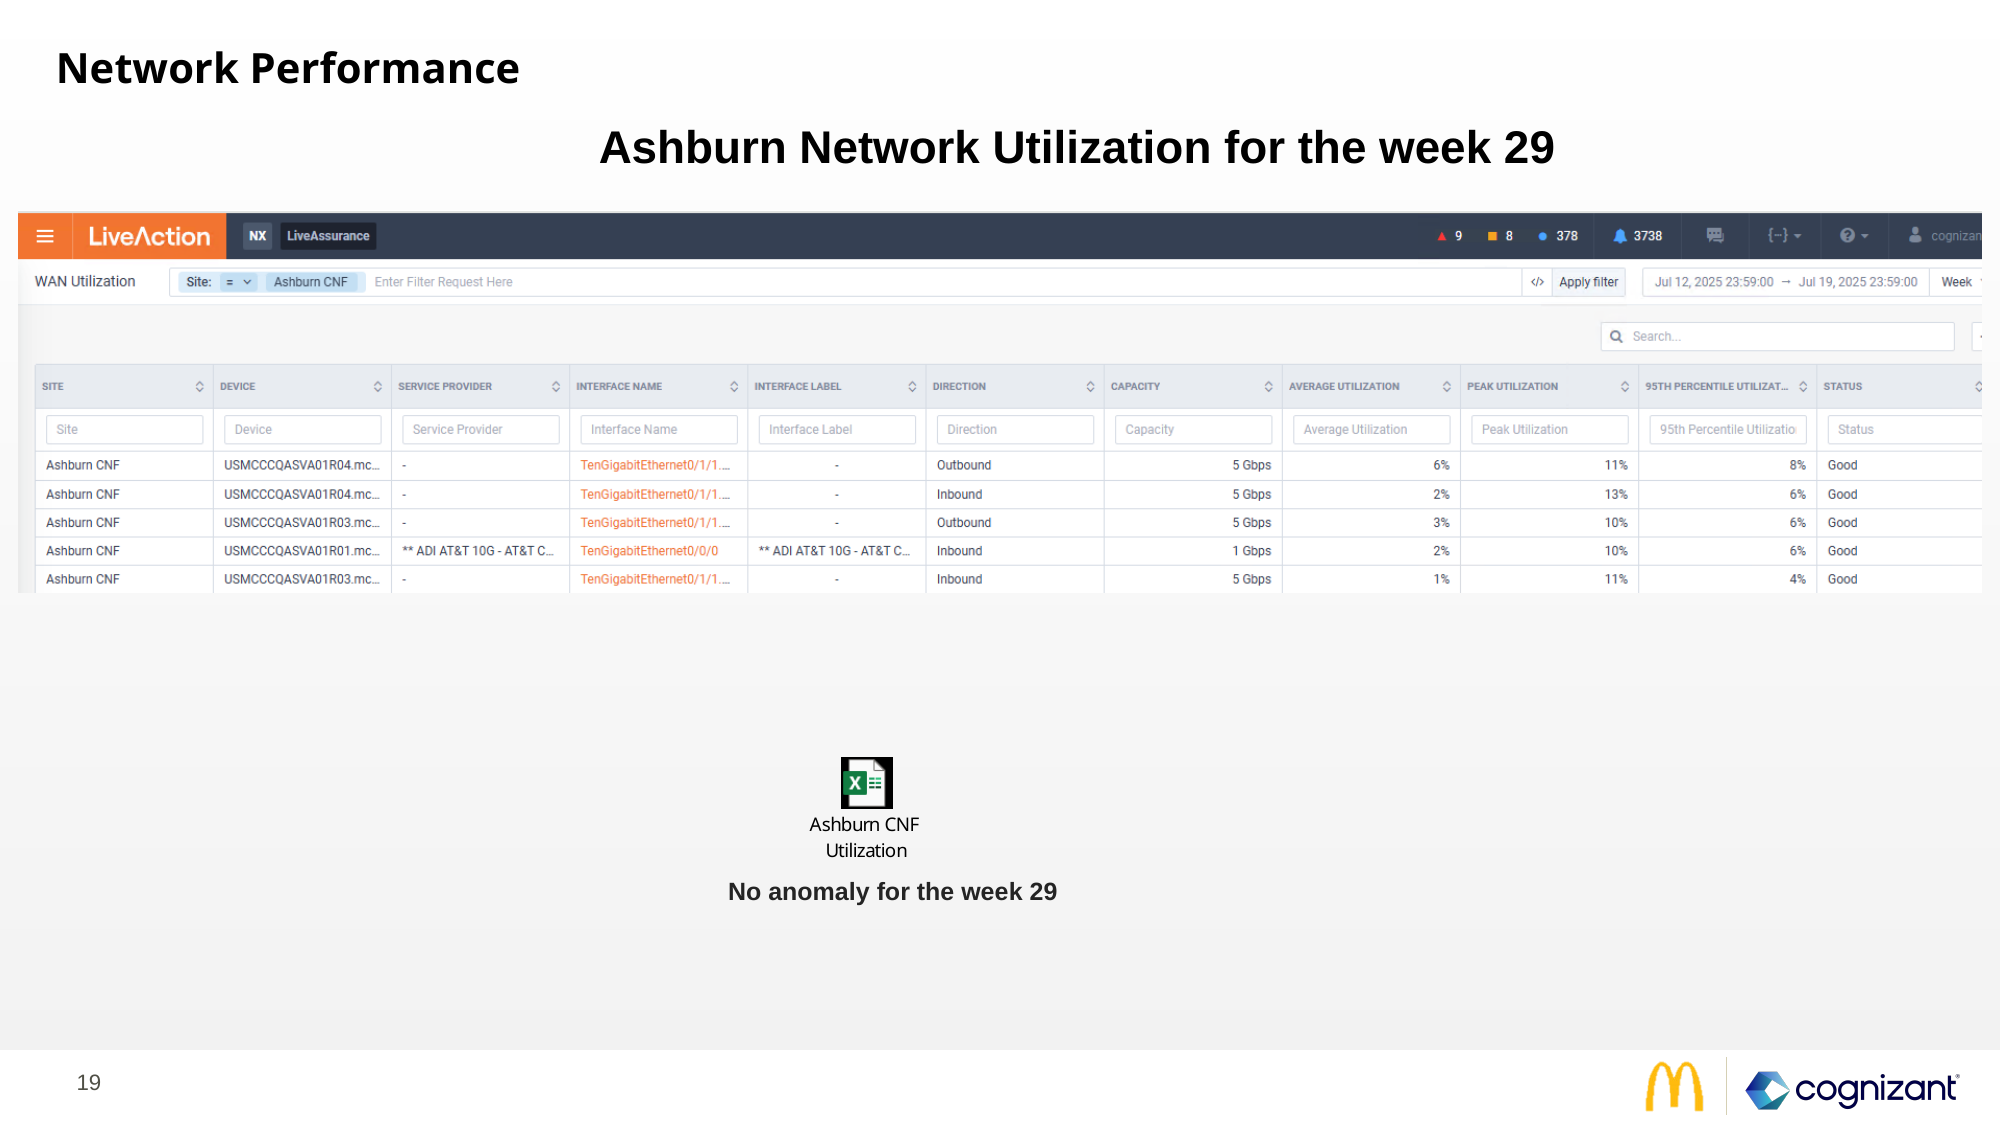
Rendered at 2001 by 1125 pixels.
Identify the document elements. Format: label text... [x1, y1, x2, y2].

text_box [791, 757, 942, 890]
text_box No anomaly for the week 29 [713, 868, 1110, 914]
text_box Network Performance [41, 20, 1843, 121]
picture [18, 210, 1982, 593]
title Ashburn Network Utilization for the week 29 [456, 47, 1639, 210]
picture [1627, 1037, 1975, 1125]
